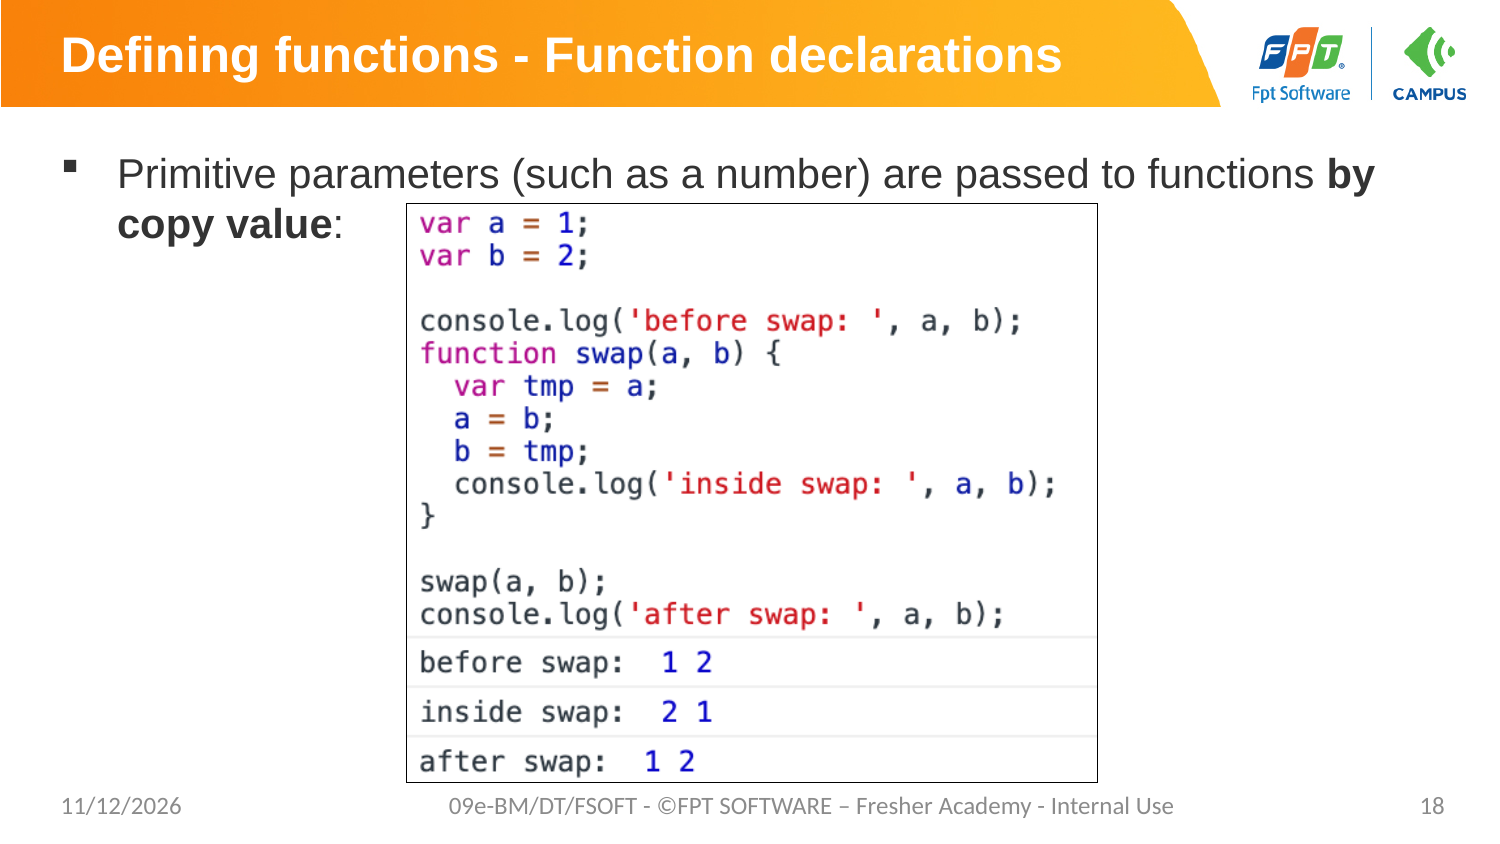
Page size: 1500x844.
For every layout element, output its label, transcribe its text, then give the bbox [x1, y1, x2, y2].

footer 09e-BM/DT/FSOFT - ©FPT SOFTWARE – Fresher Academy - Internal Use [289, 782, 1335, 827]
title Defining functions - Function declarations [45, 0, 1176, 106]
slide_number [45, 782, 270, 827]
slide_number 18 [1350, 782, 1461, 827]
list Primitive parameters (such as a number) are passed to functions by copy value: [45, 139, 1461, 754]
picture [1, 0, 1499, 844]
